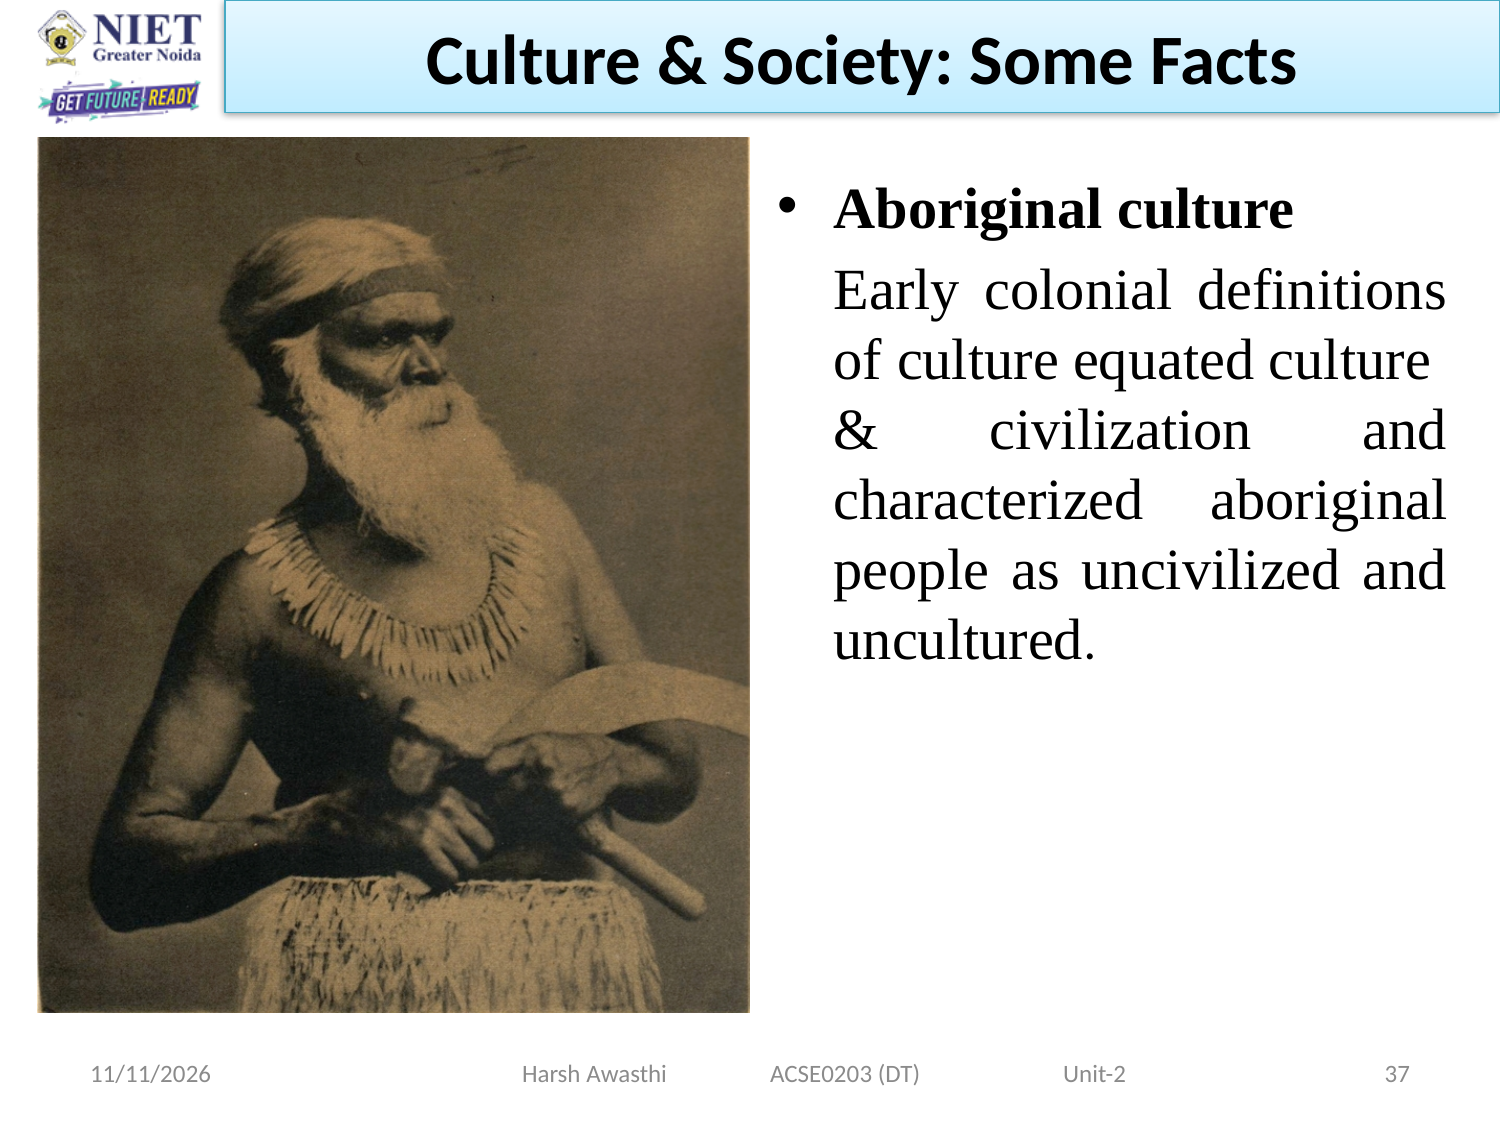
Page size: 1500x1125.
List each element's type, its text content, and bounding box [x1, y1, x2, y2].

footer Harsh Awasthi ACSE0203 (DT) Unit-2 [412, 1042, 1074, 1103]
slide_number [75, 1042, 412, 1103]
picture [0, 0, 238, 135]
slide_number 37 [1074, 1042, 1425, 1103]
picture [37, 137, 751, 1013]
list Aboriginal culture Early colonial definitions of culture equated culture & civilization and characterized aboriginal people as uncivilized and uncultured. [762, 162, 1463, 975]
text_box Culture & Society: Some Facts [238, 0, 1500, 113]
